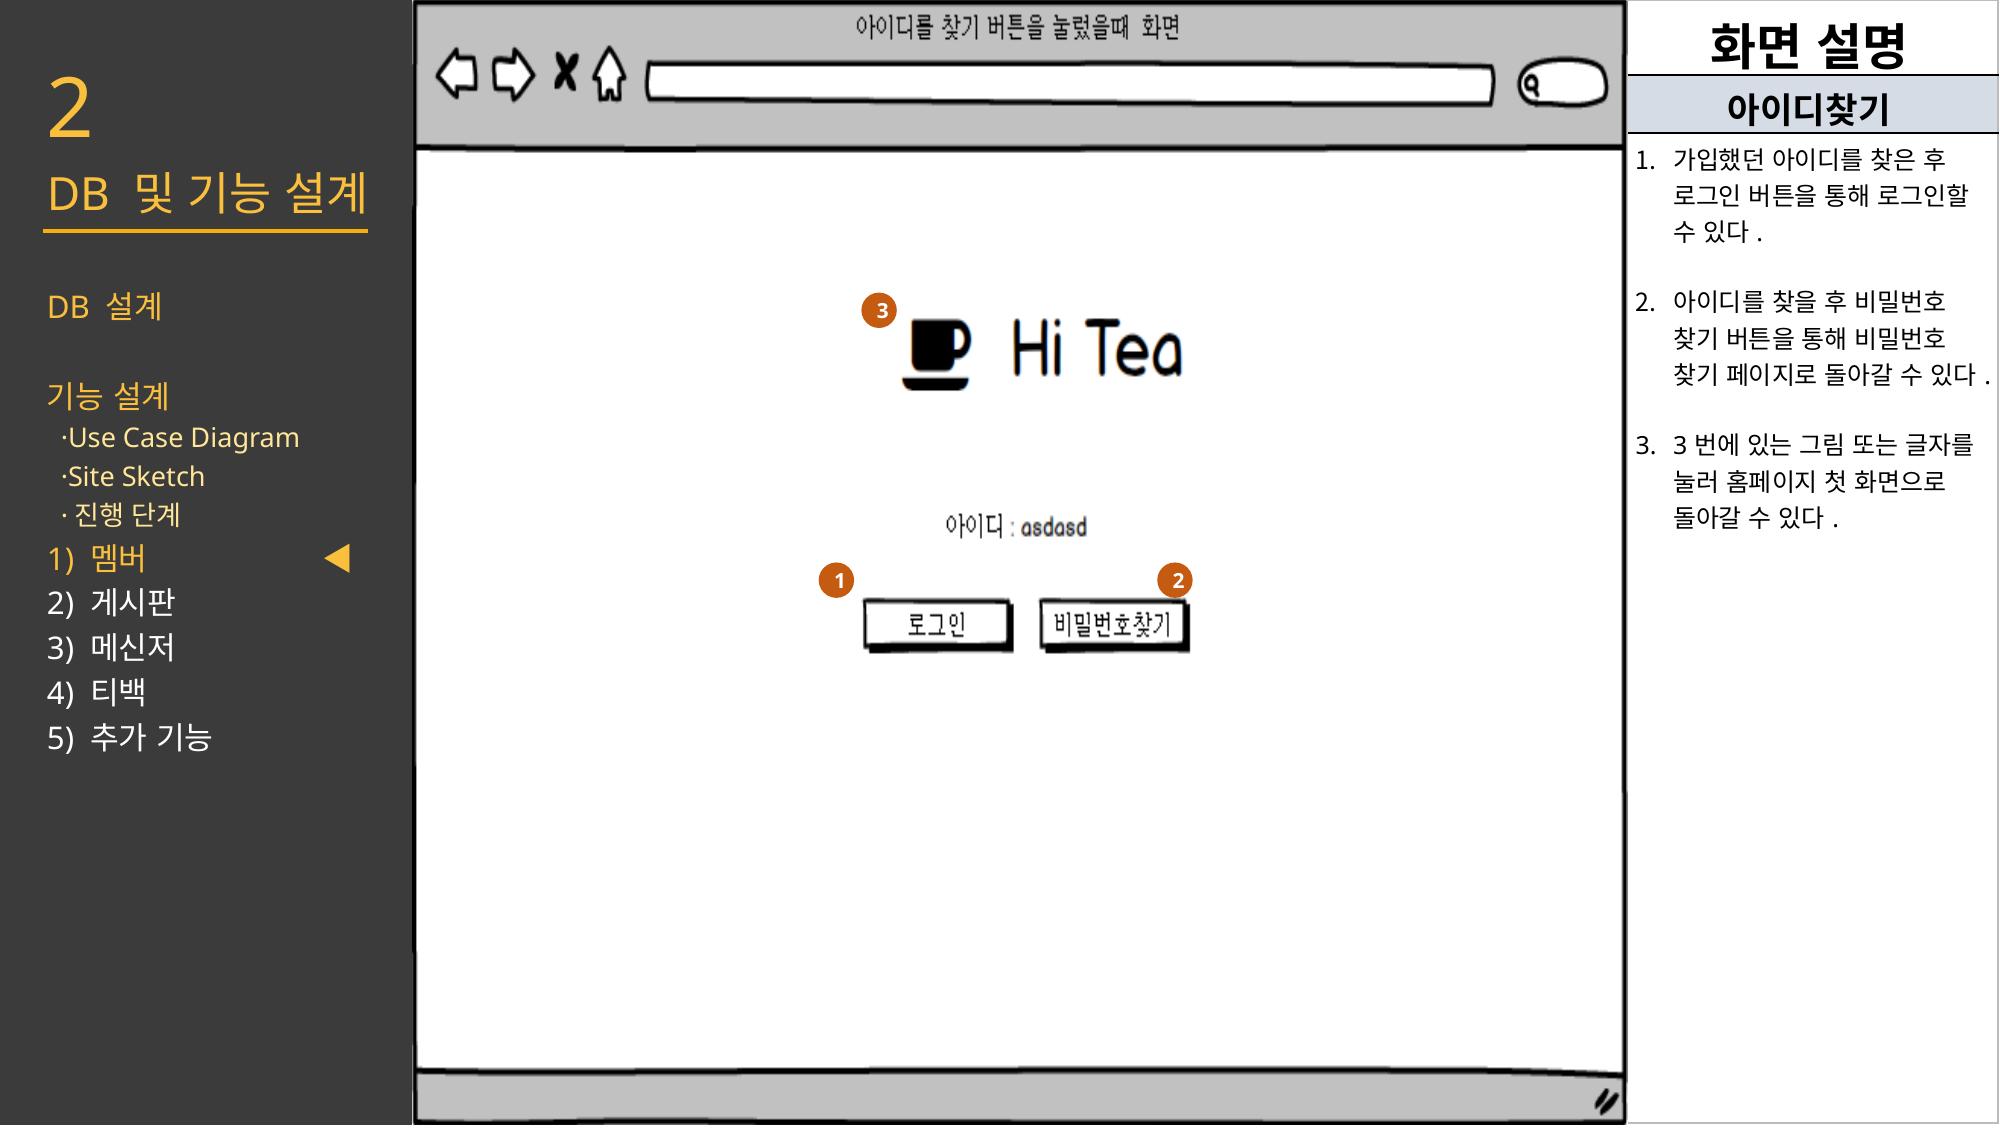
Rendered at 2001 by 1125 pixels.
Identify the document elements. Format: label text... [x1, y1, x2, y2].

picture [412, 0, 1628, 1125]
text_box 2 DB 및 기능 설계 DB 설계 기능 설계 ·Use Case Diagram ·Site Sketch ·진행 단계 1) 멤버 ◀ 2) 게시판 3) 메신저 4) 티백 5) 추가 기능 [32, 26, 384, 763]
text_box [0, 0, 412, 1125]
table_header 화면 설명 [1628, 1, 1997, 74]
table_cell 가입했던 아이디를 찾은 후 로그인 버튼을 통해 로그인할 수 있다. 아이디를 찾을 후 비밀번호 찾기 버튼을 통해 비밀번호 찾기 페이지로 돌아갈 수 있다. 3번에 있는 그림 또는 글자를 눌러 홈페이지 첫 화면으로 돌아갈 수 있다. [1628, 134, 1997, 1122]
table_cell 아이디찾기 [1628, 76, 1997, 132]
